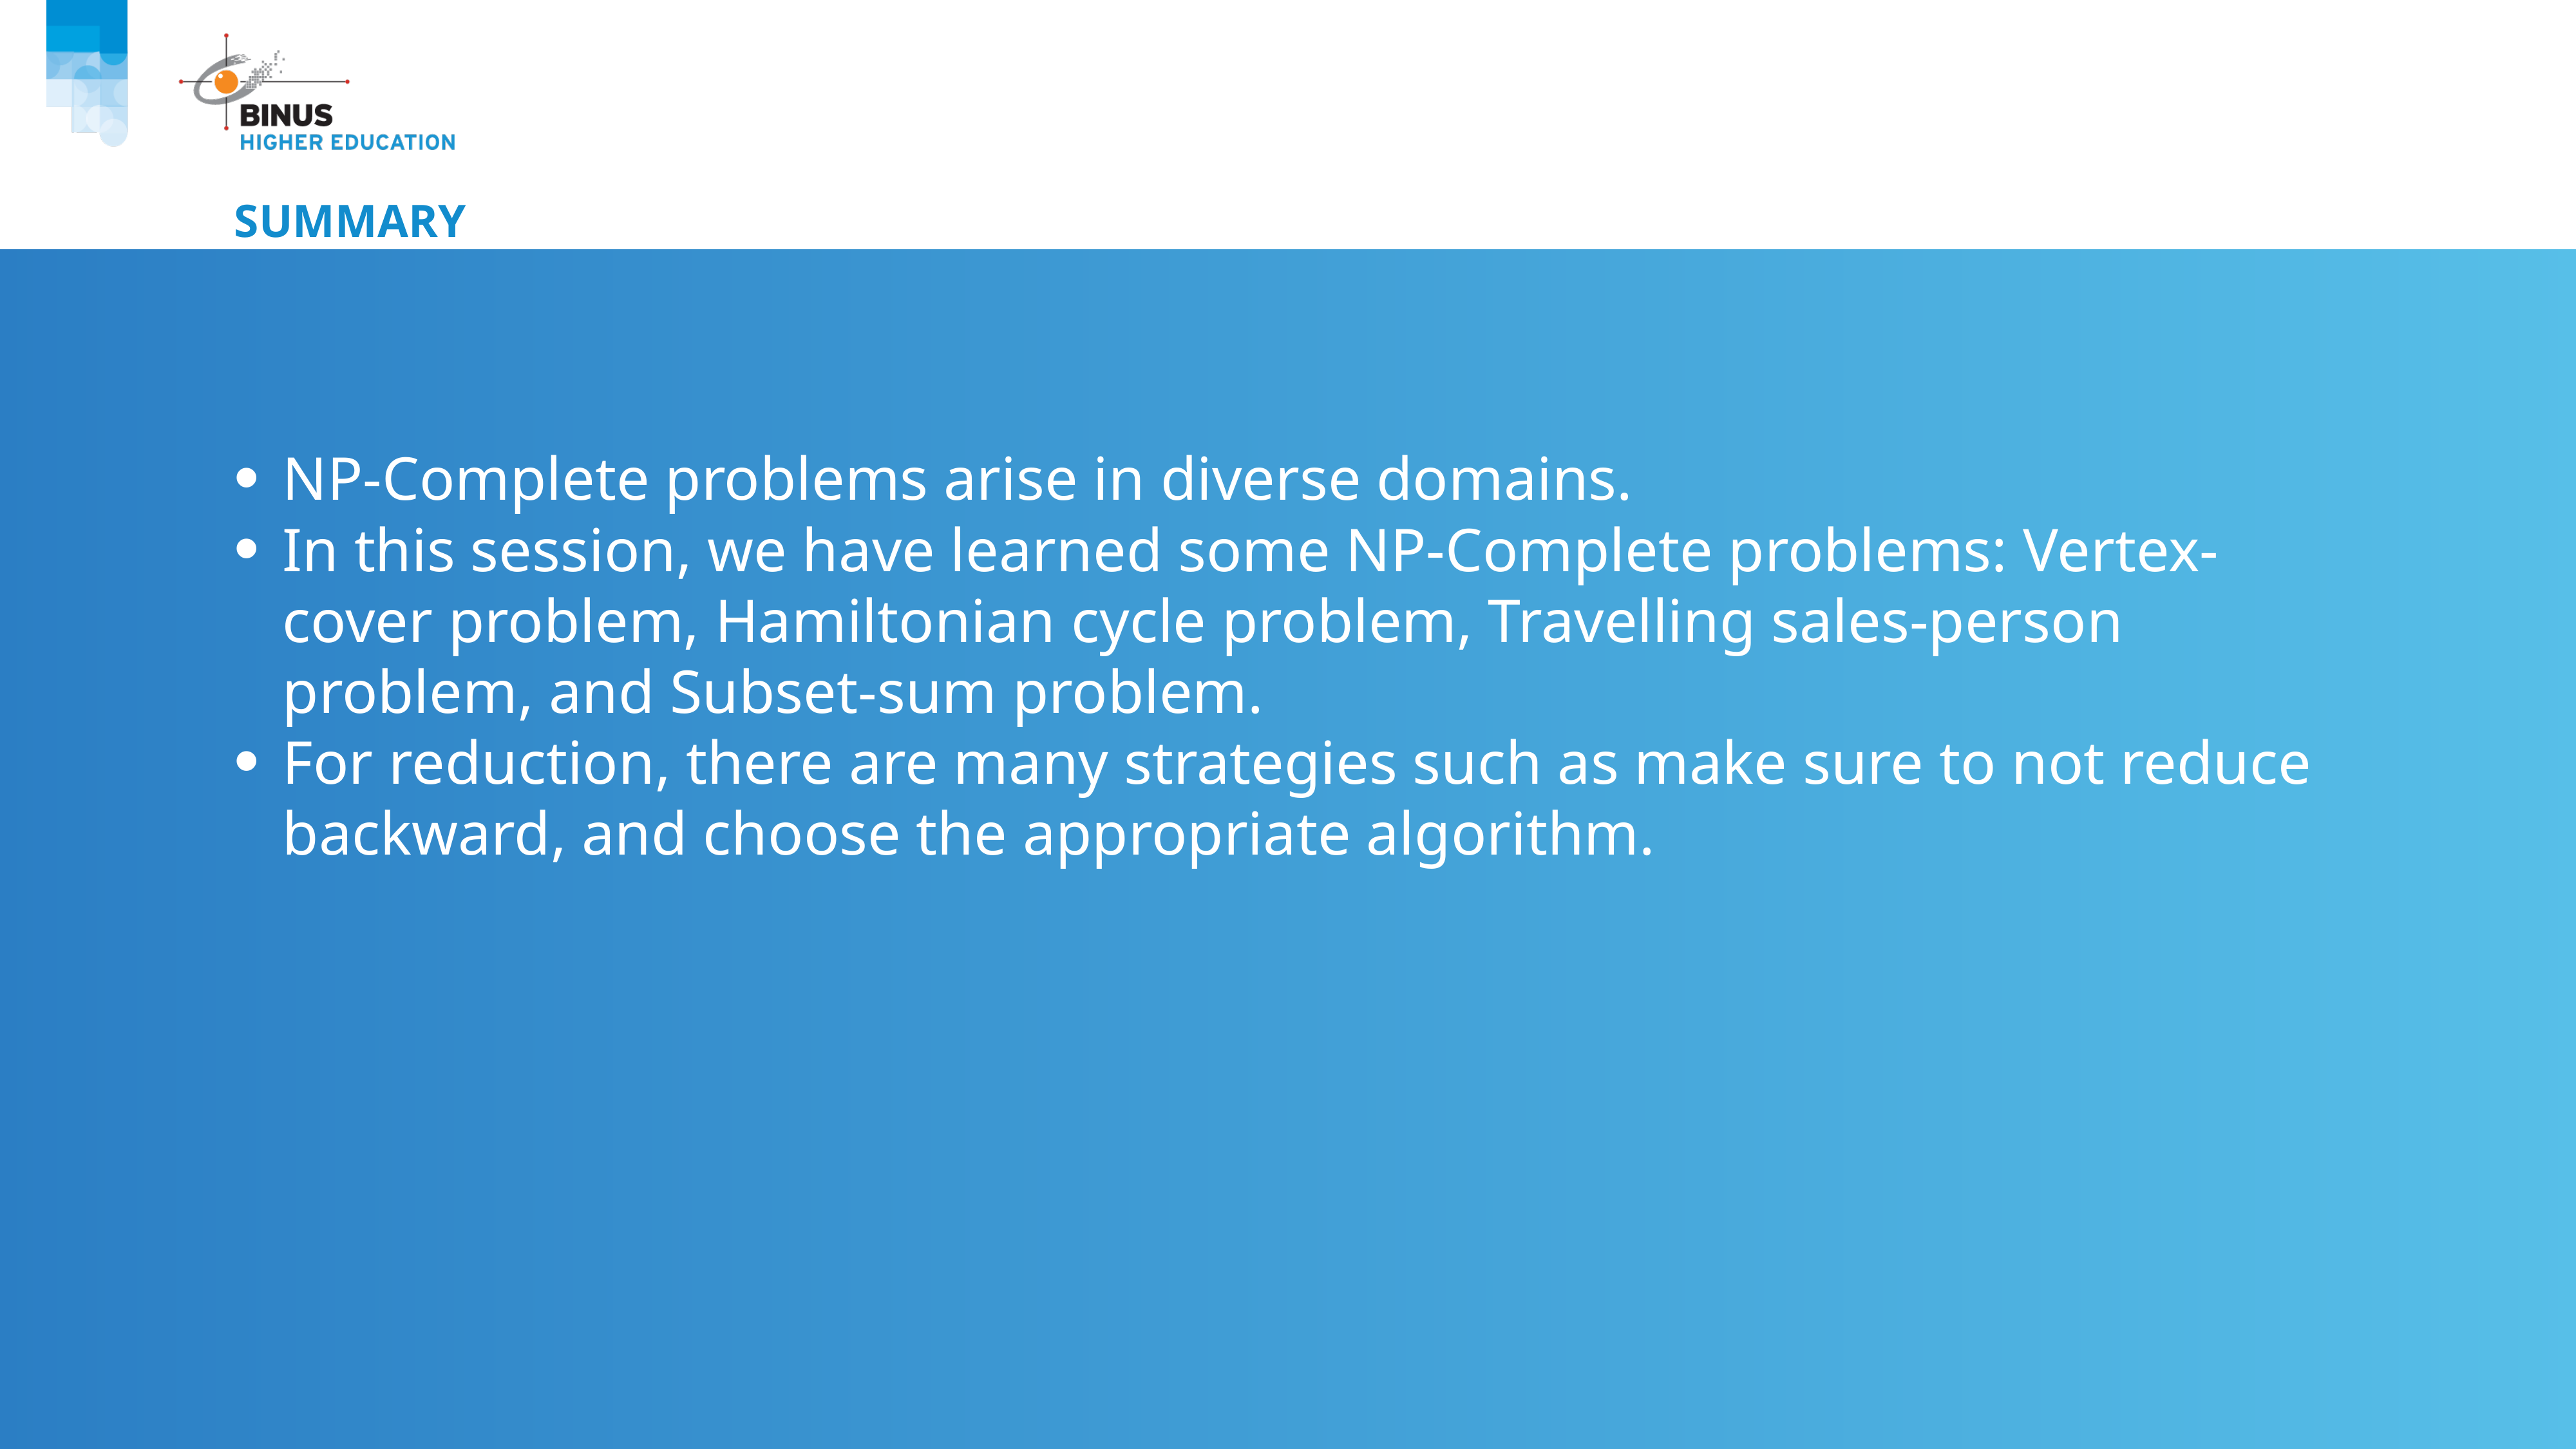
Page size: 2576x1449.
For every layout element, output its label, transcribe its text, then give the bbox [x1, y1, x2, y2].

title Summary [228, 197, 1784, 252]
list NP-Complete problems arise in diverse domains. In this session, we have learned some NP-Complete problems: Vertex-cover problem, Hamiltonian cycle problem, Travelling sales-person problem, and Subset-sum problem. For reduction, there are many strategies such as make sure to not reduce backward, and choose the appropriate algorithm. [228, 435, 2349, 1337]
picture [46, 0, 455, 154]
